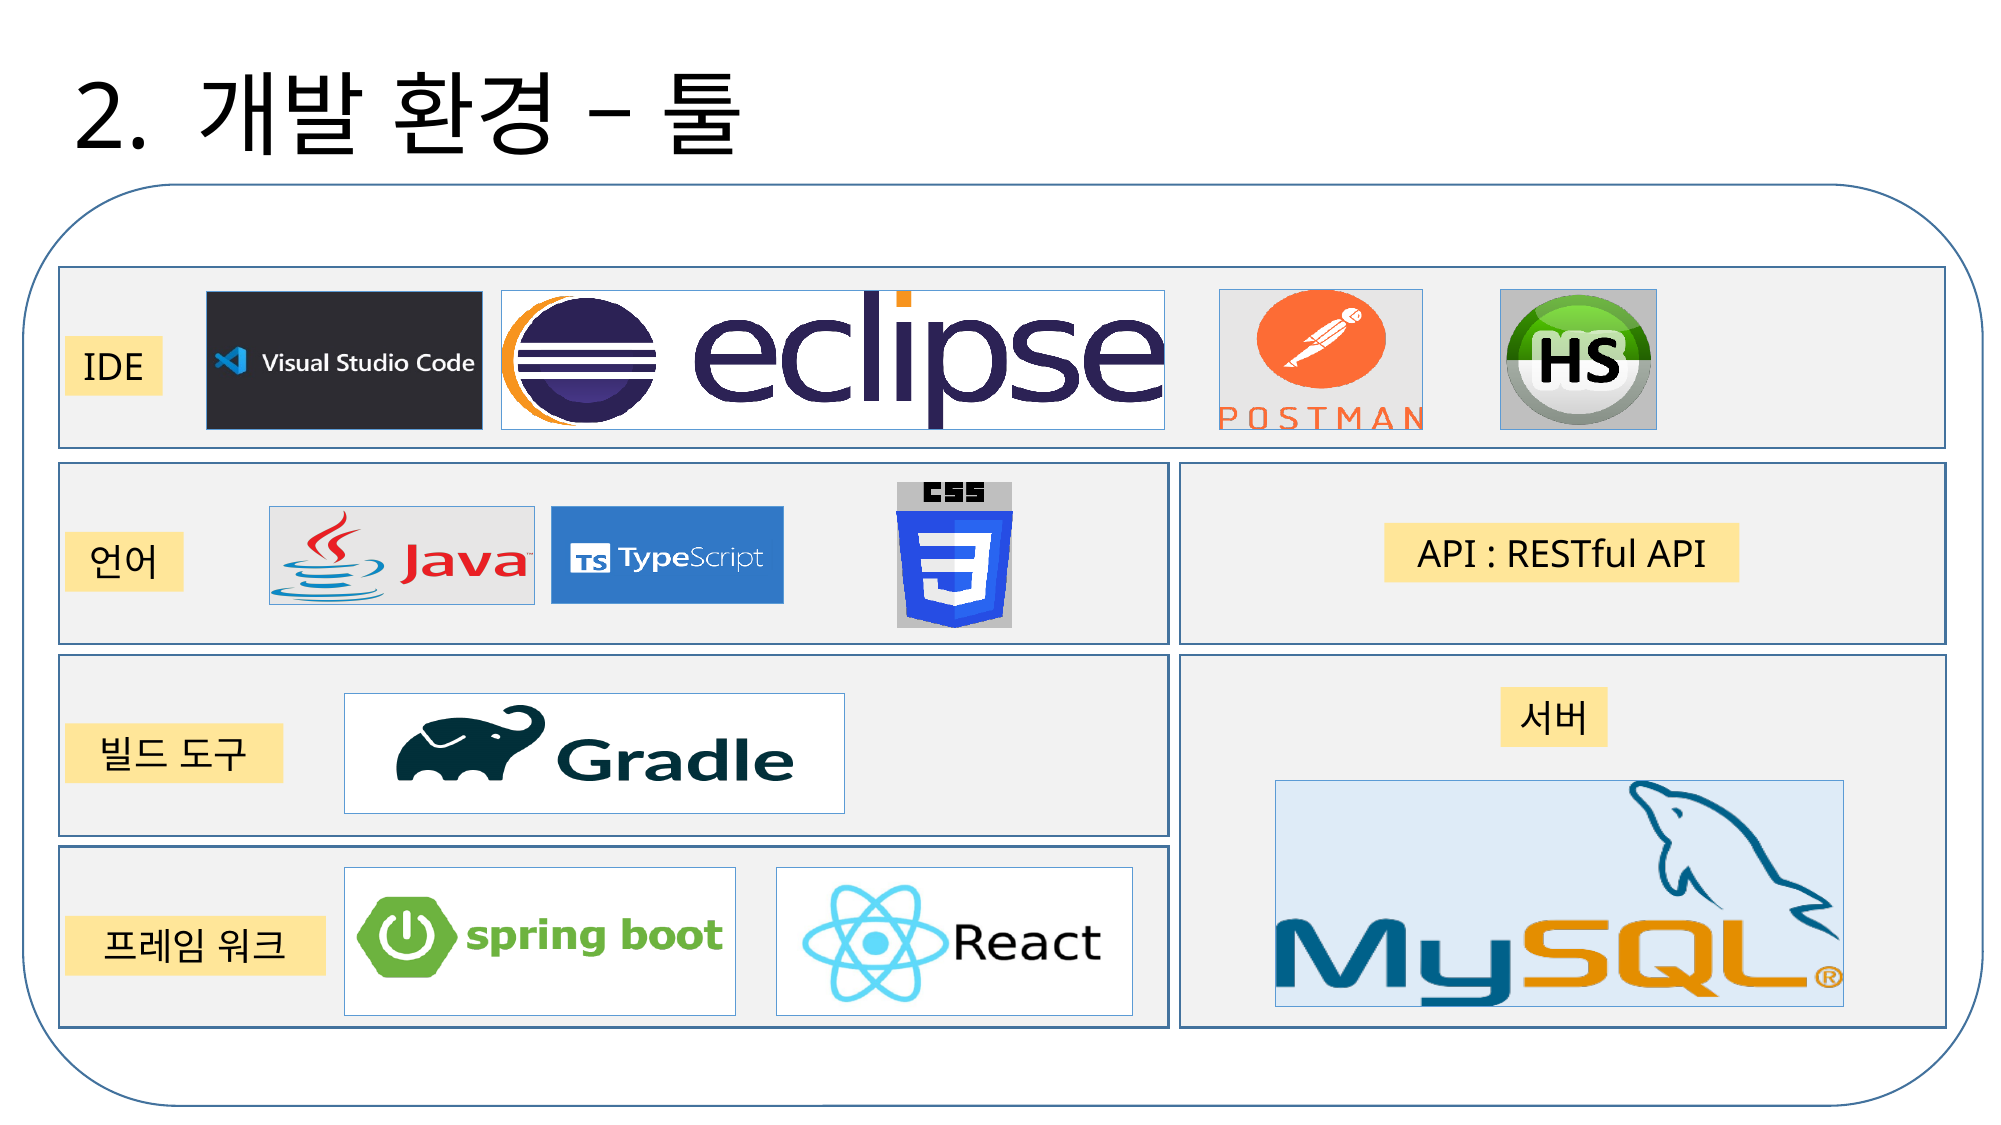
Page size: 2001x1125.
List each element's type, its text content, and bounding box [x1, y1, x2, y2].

picture [1275, 780, 1844, 1007]
picture [1219, 289, 1423, 430]
title 2. 개발 환경 – 툴 [58, 49, 1784, 189]
picture [896, 482, 1013, 629]
picture [501, 290, 1165, 430]
picture [1500, 289, 1657, 430]
picture [269, 506, 535, 605]
picture [344, 867, 736, 1016]
picture [776, 867, 1133, 1016]
picture [344, 693, 845, 814]
text_box [22, 183, 1984, 1107]
picture [551, 506, 784, 604]
picture [206, 291, 483, 430]
